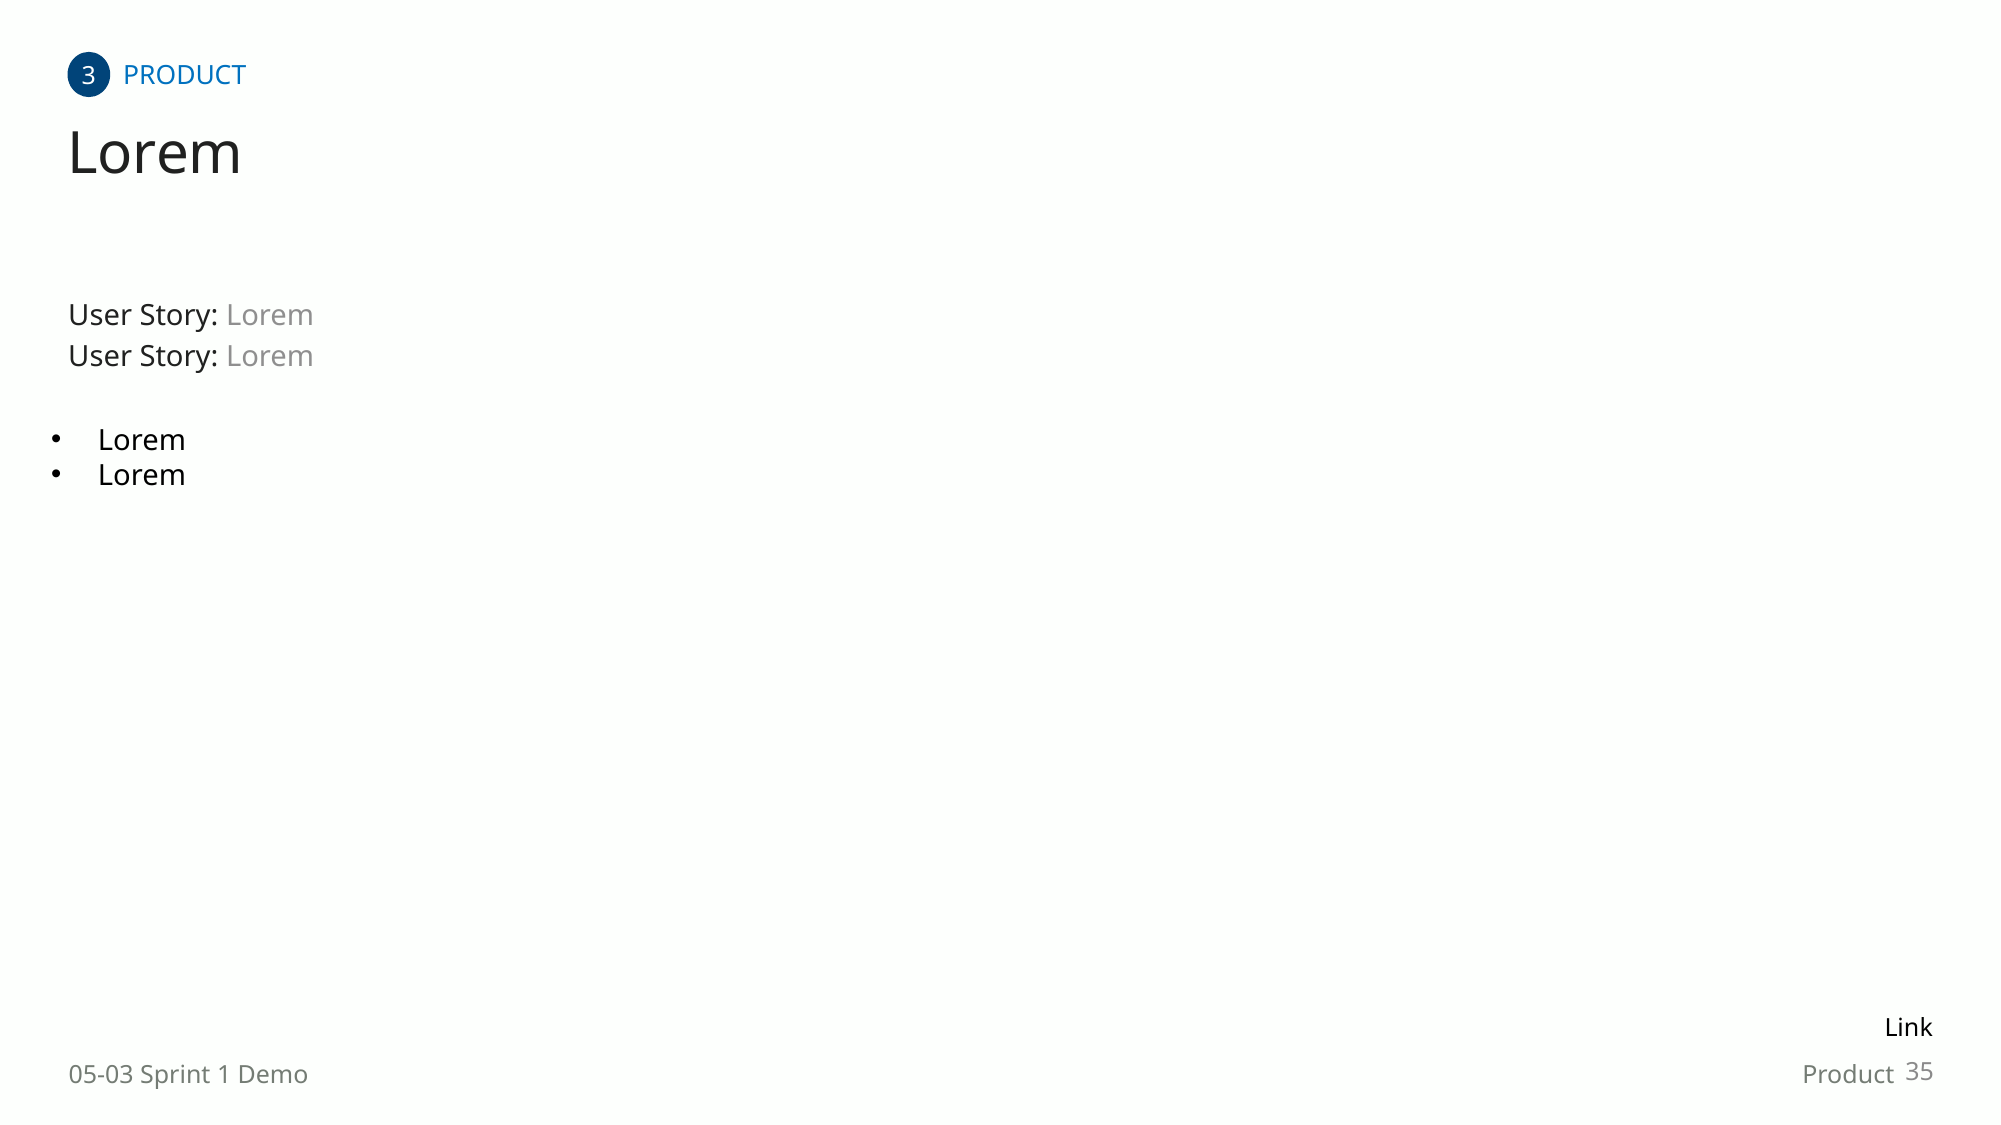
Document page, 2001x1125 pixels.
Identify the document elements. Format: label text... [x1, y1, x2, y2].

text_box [67, 50, 260, 125]
text_box Product [1785, 1051, 1910, 1097]
text_box Lorem Lorem [35, 413, 486, 499]
text_box ‹#› [1882, 1042, 1949, 1103]
text_box User Story: Lorem User Story: Lorem [68, 291, 1883, 372]
text_box Link [1497, 1004, 1948, 1050]
text_box Lorem [67, 123, 1883, 226]
text_box 05-03 Sprint 1 Demo [68, 1051, 516, 1097]
